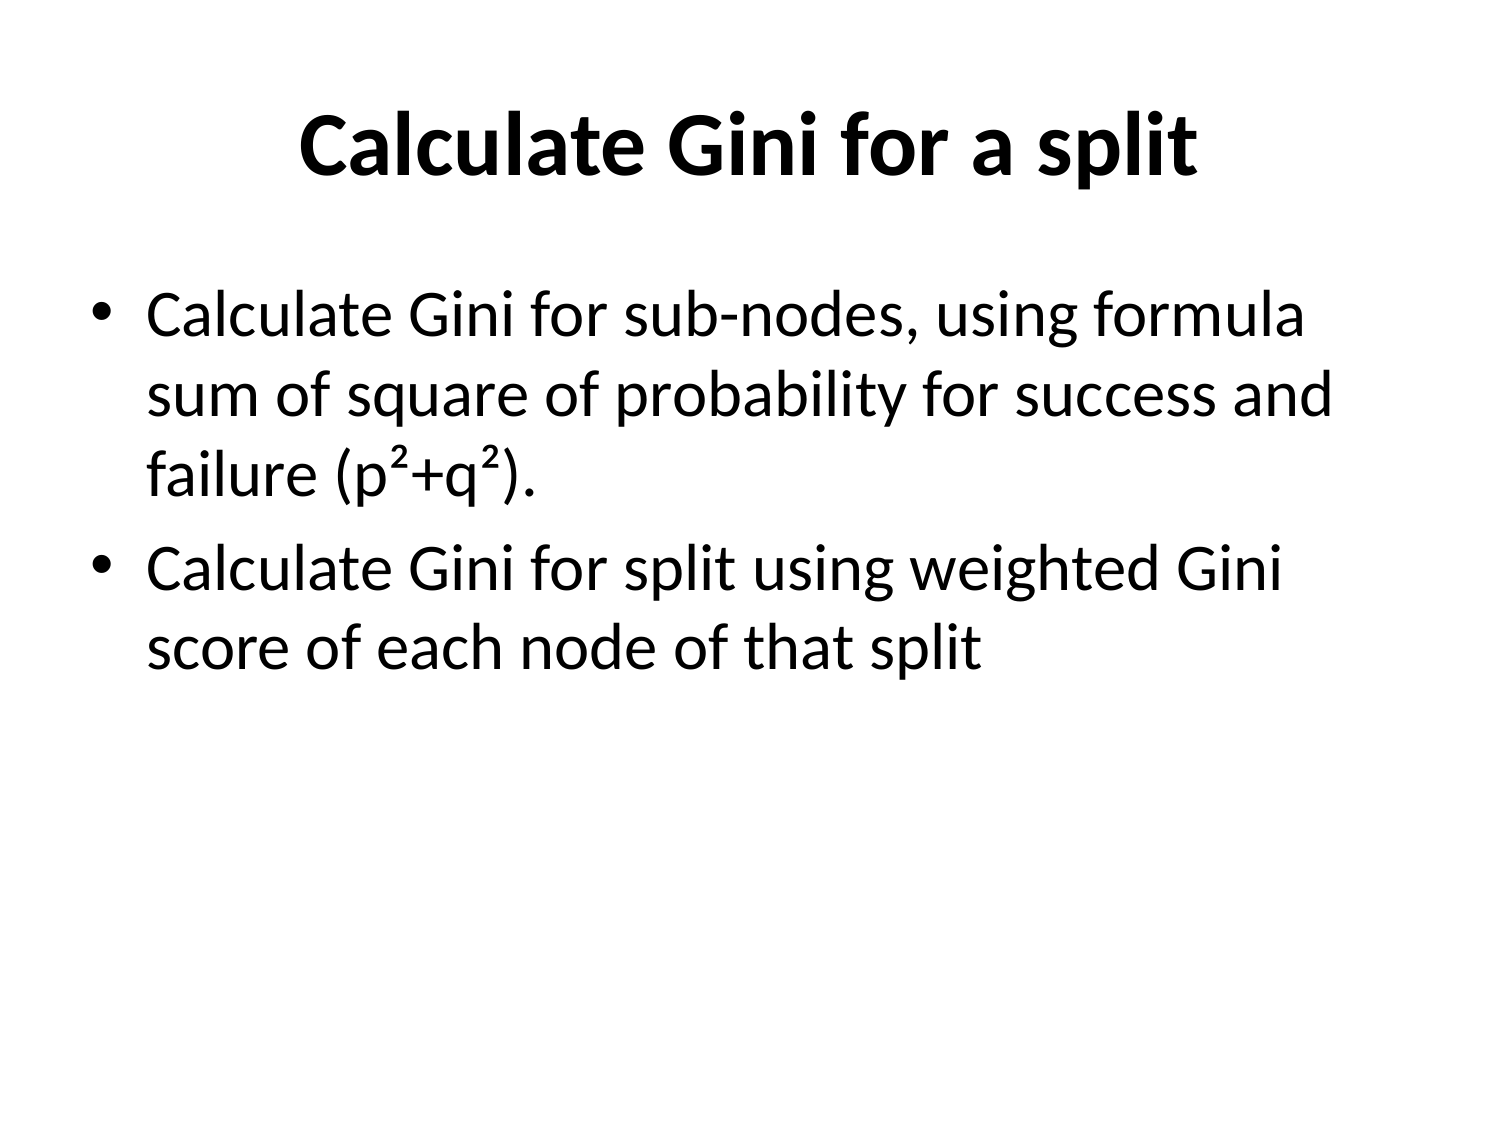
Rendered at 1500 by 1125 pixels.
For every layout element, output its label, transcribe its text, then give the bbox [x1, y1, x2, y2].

title Calculate Gini for a split [75, 45, 1425, 233]
list Calculate Gini for sub-nodes, using formula sum of square of probability for success and failure (p²+q²). Calculate Gini for split using weighted Gini score of each node of that split [75, 262, 1425, 1005]
